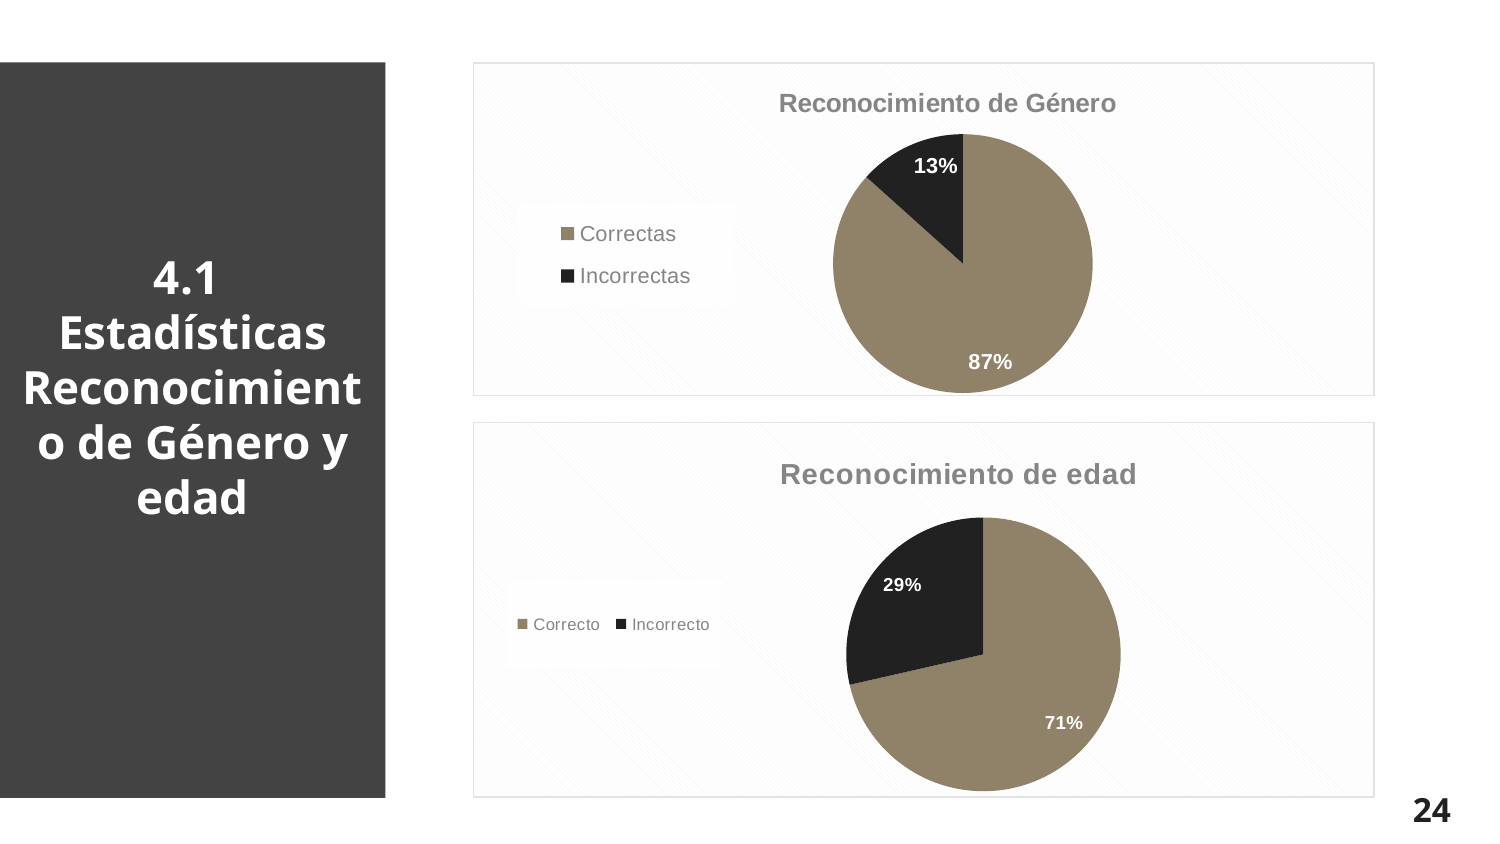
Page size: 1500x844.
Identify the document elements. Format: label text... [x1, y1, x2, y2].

text_box 24 [1397, 774, 1500, 821]
chart [472, 421, 1375, 799]
chart [472, 62, 1375, 397]
text_box [0, 62, 386, 200]
text_box 4.1 Estadísticas Reconocimiento de Género y edad [0, 200, 386, 539]
text_box [0, 539, 386, 798]
